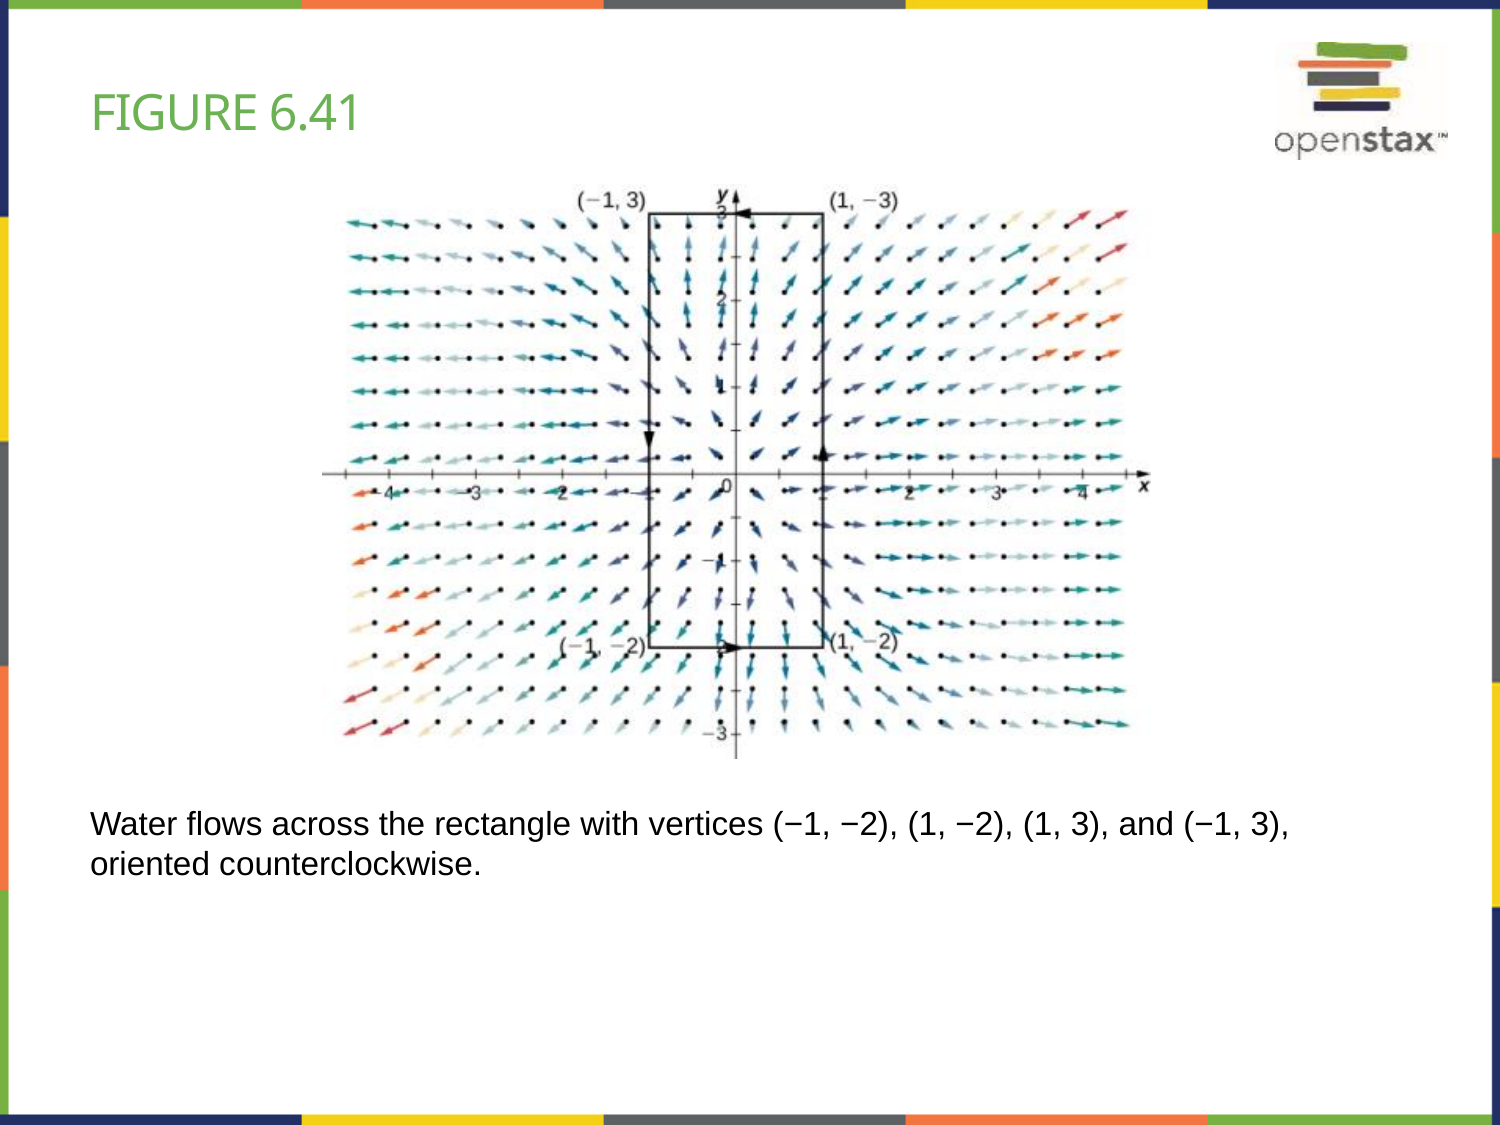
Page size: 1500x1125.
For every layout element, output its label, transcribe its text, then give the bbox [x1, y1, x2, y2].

list Water flows across the rectangle with vertices (−1, −2), (1, −2), (1, 3), and (−1, 3), oriented counterclockwise. [75, 794, 1398, 986]
picture [0, 0, 1500, 1125]
title Figure 6.41 [75, 39, 1275, 148]
